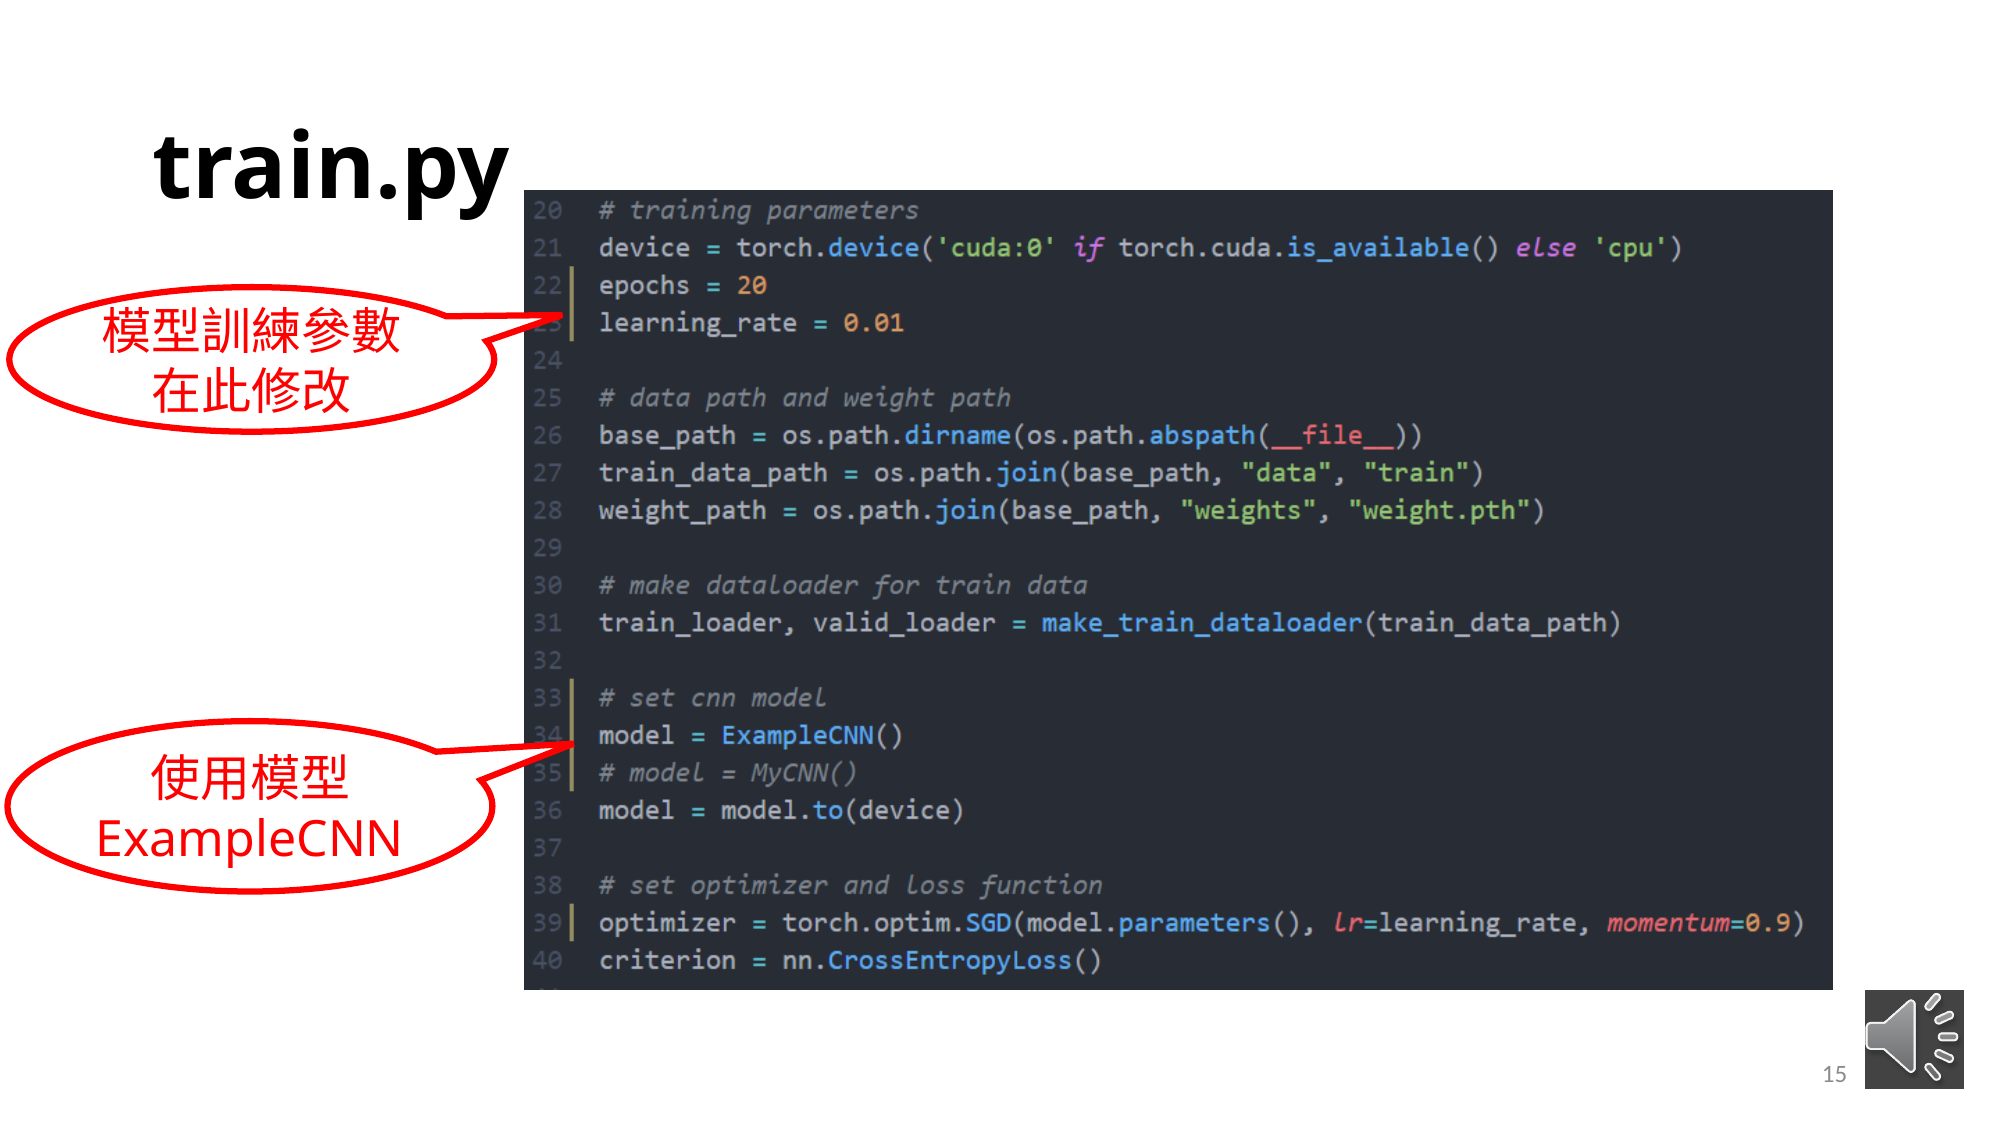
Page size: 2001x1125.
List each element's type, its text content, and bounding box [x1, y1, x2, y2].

picture [524, 190, 1833, 990]
text_box 使用模型 ExampleCNN [6, 720, 524, 893]
text_box 模型訓練參數 在此修改 [8, 286, 524, 433]
picture [1864, 989, 1965, 1090]
slide_number 15 [1412, 1042, 1863, 1103]
title train.py [137, 59, 1863, 278]
